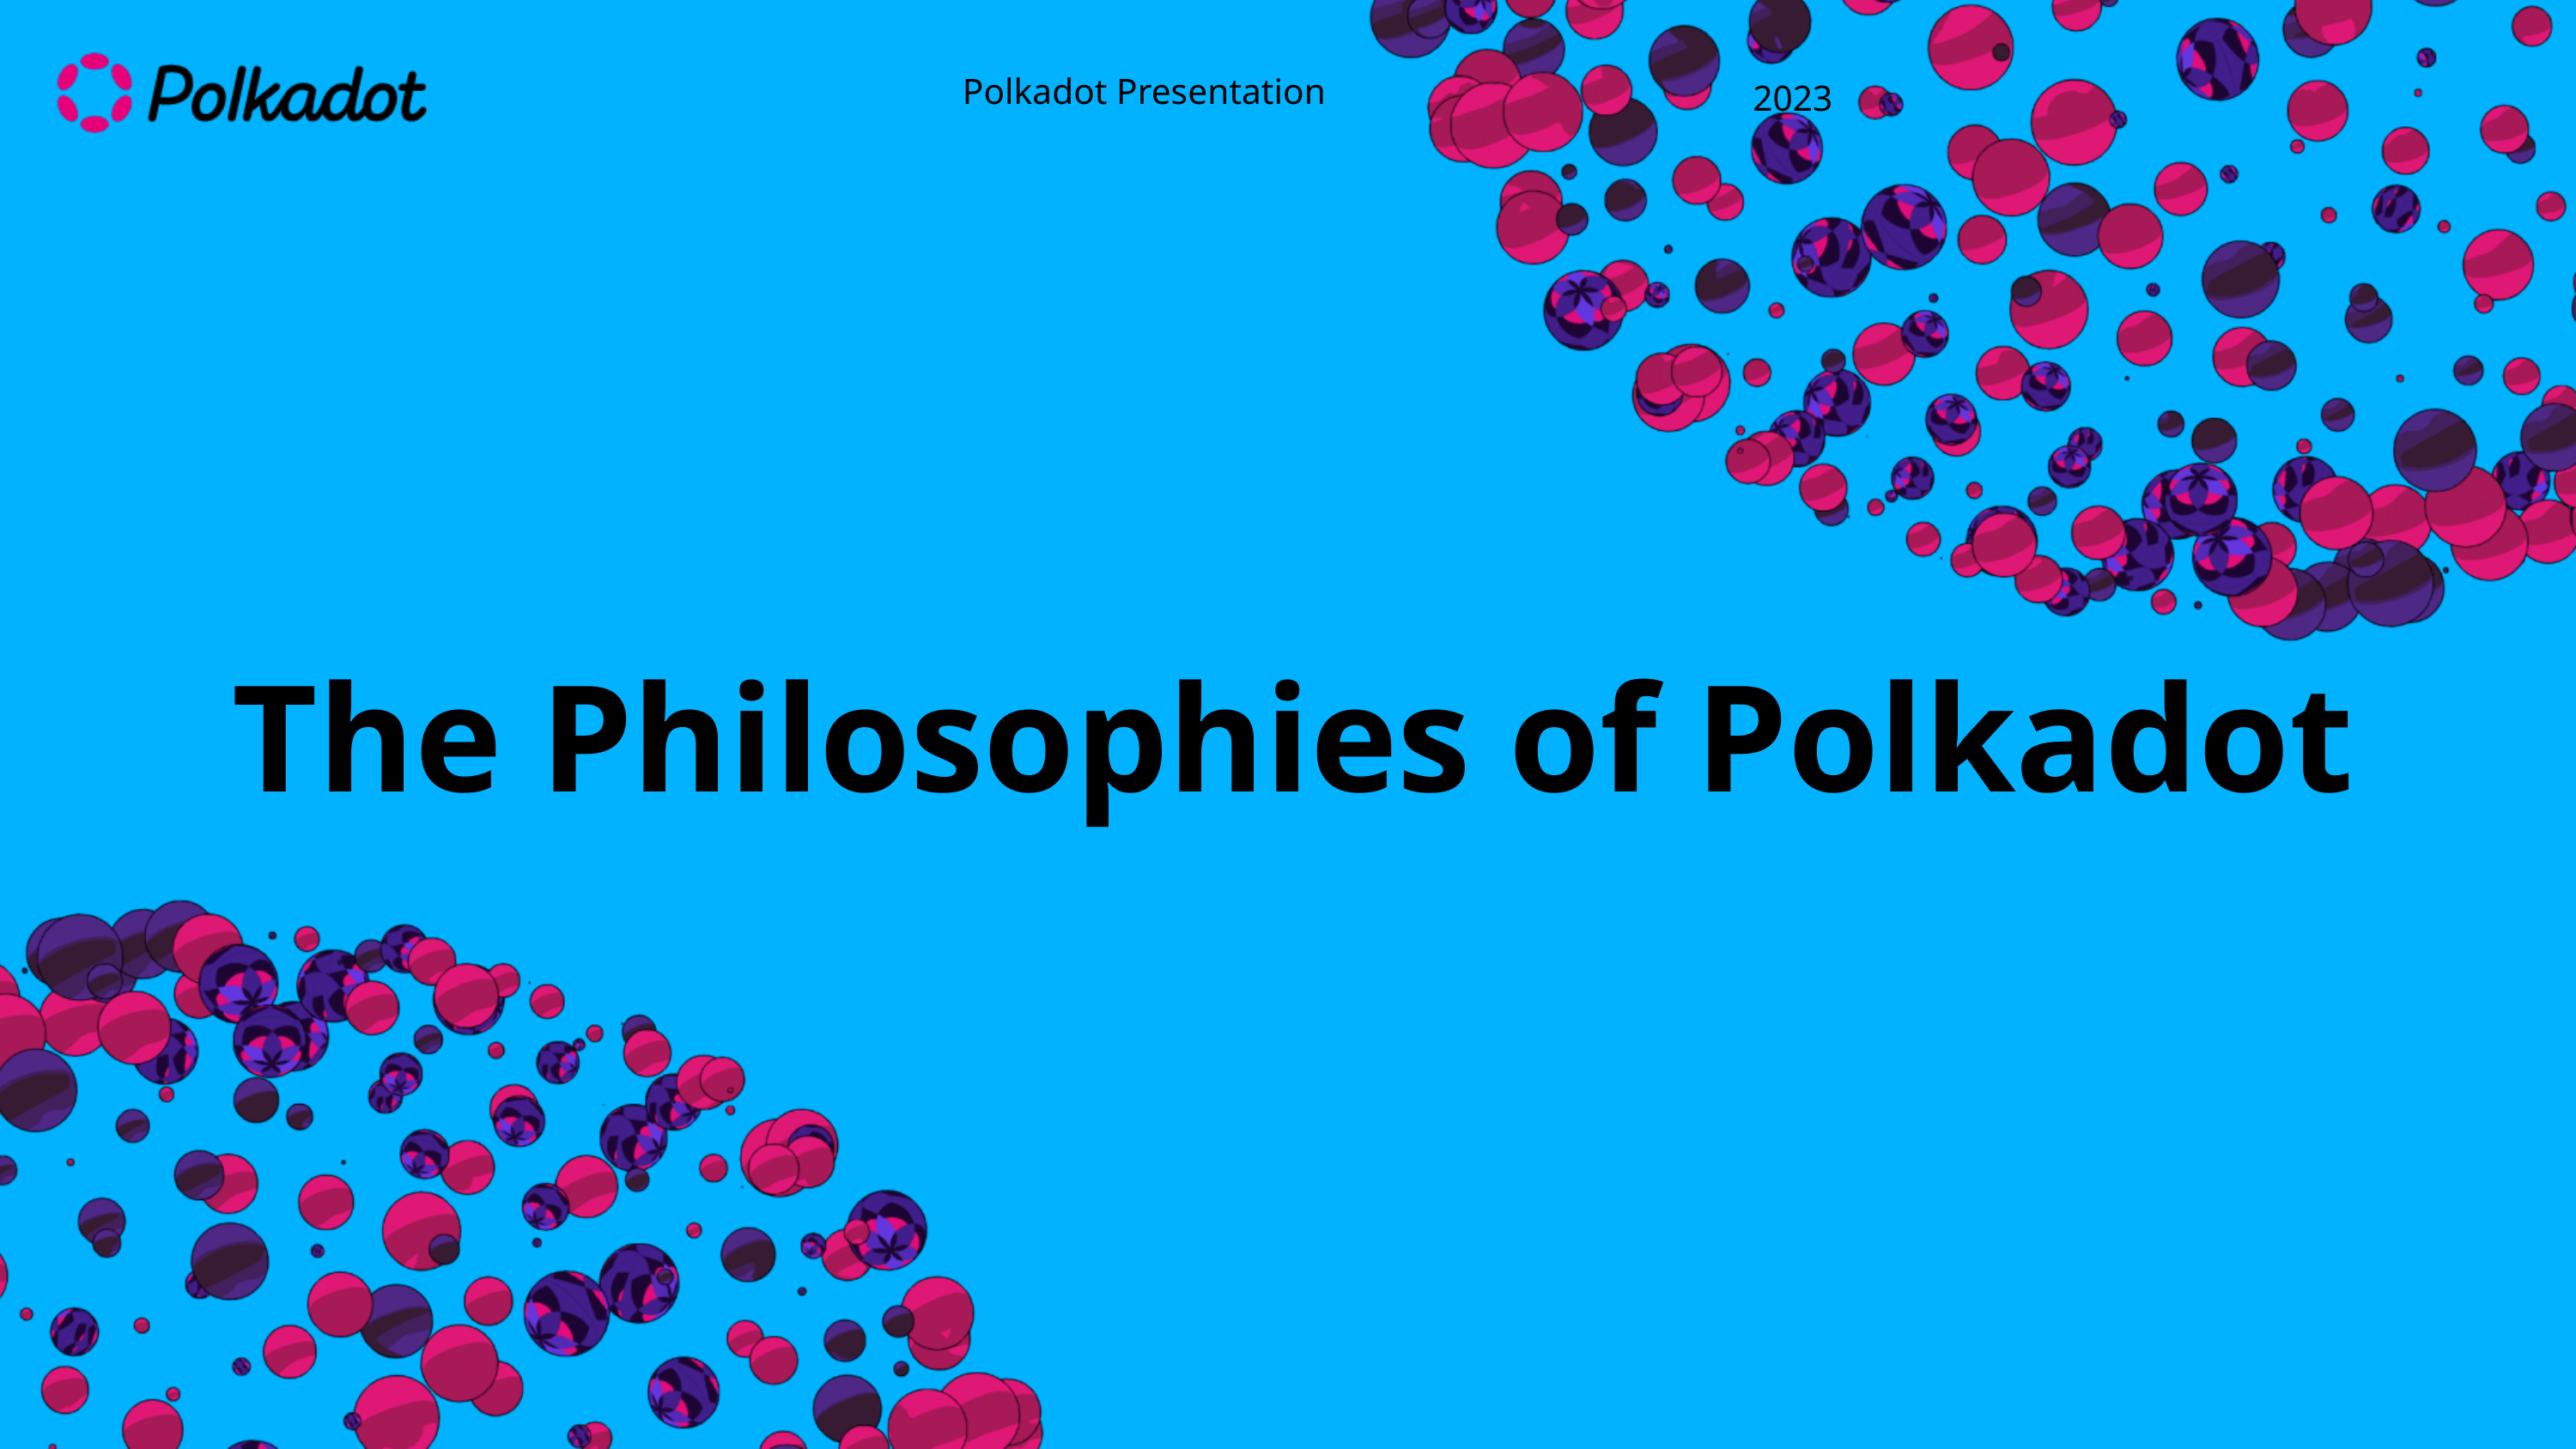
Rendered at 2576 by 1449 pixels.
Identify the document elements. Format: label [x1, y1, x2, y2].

picture [2439, 221, 2450, 232]
picture [1744, 359, 1771, 386]
picture [2418, 49, 2435, 66]
picture [824, 1320, 865, 1361]
picture [1088, 711, 1161, 826]
picture [2203, 241, 2285, 318]
picture [884, 1277, 974, 1370]
picture [555, 688, 625, 791]
picture [587, 1026, 603, 1041]
picture [58, 95, 77, 121]
picture [415, 1026, 442, 1053]
picture [1927, 394, 1980, 456]
picture [918, 711, 977, 791]
picture [538, 1040, 585, 1083]
picture [2415, 89, 2421, 96]
picture [787, 681, 807, 791]
picture [2032, 80, 2126, 165]
picture [233, 1358, 250, 1375]
picture [2297, 440, 2311, 453]
picture [229, 68, 244, 119]
picture [1318, 711, 1390, 791]
picture [1859, 87, 1902, 118]
picture [1886, 458, 1933, 501]
picture [1752, 113, 1822, 183]
picture [175, 1151, 258, 1213]
picture [2152, 590, 2176, 614]
picture [270, 933, 276, 938]
picture [991, 711, 1066, 791]
picture [1736, 427, 1745, 434]
picture [2293, 695, 2348, 791]
picture [401, 1130, 494, 1194]
picture [2049, 427, 2102, 488]
picture [1278, 712, 1297, 791]
picture [160, 1088, 173, 1101]
picture [2214, 328, 2296, 390]
picture [1868, 500, 1883, 515]
picture [2513, 7, 2551, 45]
picture [422, 711, 495, 791]
picture [51, 1308, 98, 1355]
picture [2322, 399, 2354, 431]
picture [185, 1223, 268, 1300]
picture [2053, 0, 2117, 31]
picture [1649, 27, 1719, 109]
picture [2322, 208, 2336, 222]
picture [465, 1277, 513, 1325]
picture [1801, 464, 1848, 525]
picture [2284, 0, 2372, 57]
picture [687, 1223, 701, 1238]
picture [2481, 106, 2535, 162]
picture [287, 1104, 312, 1129]
picture [1710, 688, 1780, 791]
picture [1696, 260, 1749, 312]
picture [645, 681, 717, 791]
picture [1929, 5, 2013, 89]
picture [2117, 311, 2172, 366]
picture [895, 1362, 908, 1375]
picture [400, 73, 425, 119]
picture [2372, 185, 2420, 232]
picture [117, 1110, 149, 1142]
picture [1792, 185, 1947, 297]
picture [489, 1043, 504, 1058]
picture [236, 688, 313, 791]
picture [1795, 711, 1871, 791]
picture [0, 901, 519, 1131]
picture [112, 95, 131, 121]
picture [967, 80, 974, 103]
picture [2023, 711, 2093, 791]
picture [234, 1078, 278, 1122]
picture [648, 1358, 719, 1428]
picture [2573, 297, 2576, 319]
picture [742, 712, 762, 791]
picture [1853, 311, 1947, 385]
picture [2159, 412, 2184, 436]
picture [1606, 179, 1646, 221]
picture [2383, 128, 2429, 174]
picture [2154, 162, 2207, 215]
picture [568, 1422, 611, 1449]
picture [1959, 215, 2006, 264]
picture [312, 1246, 324, 1258]
picture [1967, 482, 1982, 498]
picture [523, 1155, 617, 1229]
picture [1674, 157, 1743, 220]
picture [727, 1321, 798, 1385]
picture [2464, 230, 2533, 312]
picture [1929, 294, 1937, 301]
picture [1727, 349, 1870, 485]
picture [1633, 344, 1730, 431]
picture [81, 116, 109, 132]
picture [135, 1319, 149, 1333]
picture [81, 53, 108, 70]
picture [295, 927, 319, 951]
picture [1181, 681, 1253, 791]
picture [245, 68, 396, 119]
picture [2221, 166, 2238, 183]
picture [2029, 488, 2056, 515]
picture [1566, 0, 1625, 39]
picture [1907, 523, 1940, 556]
picture [331, 681, 403, 791]
picture [49, 1445, 56, 1449]
picture [1892, 681, 1911, 791]
picture [299, 1175, 354, 1229]
picture [2346, 284, 2391, 343]
picture [623, 1016, 671, 1076]
picture [2112, 681, 2185, 791]
picture [700, 1155, 727, 1181]
picture [1277, 681, 1298, 700]
picture [0, 1156, 16, 1185]
picture [193, 85, 224, 119]
picture [1977, 347, 2070, 410]
picture [2537, 191, 2565, 221]
picture [814, 1373, 1042, 1449]
picture [1948, 125, 2163, 269]
picture [761, 1432, 805, 1449]
picture [0, 1256, 7, 1296]
picture [1497, 171, 1588, 264]
picture [1516, 711, 1592, 791]
picture [1937, 681, 2013, 791]
picture [2288, 81, 2348, 141]
picture [150, 66, 191, 120]
picture [799, 1288, 805, 1294]
picture [167, 1388, 179, 1401]
picture [531, 985, 564, 1018]
picture [1951, 385, 2576, 640]
picture [2148, 284, 2160, 295]
picture [2206, 711, 2281, 791]
picture [1748, 0, 1810, 63]
picture [2454, 356, 2482, 385]
picture [600, 1056, 744, 1191]
picture [112, 64, 131, 90]
picture [264, 1325, 316, 1378]
picture [344, 1376, 439, 1449]
picture [1429, 0, 1583, 167]
picture [741, 681, 762, 700]
picture [1371, 0, 1497, 58]
picture [230, 1441, 276, 1449]
picture [1405, 711, 1464, 791]
picture [801, 1191, 927, 1280]
picture [2397, 376, 2403, 381]
picture [1604, 680, 1662, 791]
picture [383, 1192, 460, 1270]
picture [2292, 140, 2304, 153]
picture [21, 1308, 32, 1320]
picture [827, 711, 902, 791]
picture [1545, 261, 1669, 349]
picture [2010, 270, 2087, 349]
picture [525, 1244, 678, 1356]
picture [1121, 80, 1128, 103]
picture [308, 1272, 523, 1416]
picture [2177, 19, 2258, 100]
picture [533, 1240, 541, 1246]
picture [1770, 303, 1783, 318]
picture [42, 1367, 88, 1413]
picture [1665, 246, 1672, 252]
picture [2504, 358, 2540, 394]
picture [726, 1106, 734, 1114]
picture [369, 1053, 422, 1113]
picture [1844, 0, 1896, 15]
picture [1563, 165, 1577, 179]
picture [79, 1198, 125, 1257]
picture [2417, 0, 2454, 5]
picture [741, 1110, 837, 1196]
picture [58, 64, 77, 90]
picture [1582, 65, 1657, 165]
picture [490, 1085, 544, 1146]
picture [123, 1400, 183, 1449]
picture [722, 1228, 775, 1282]
